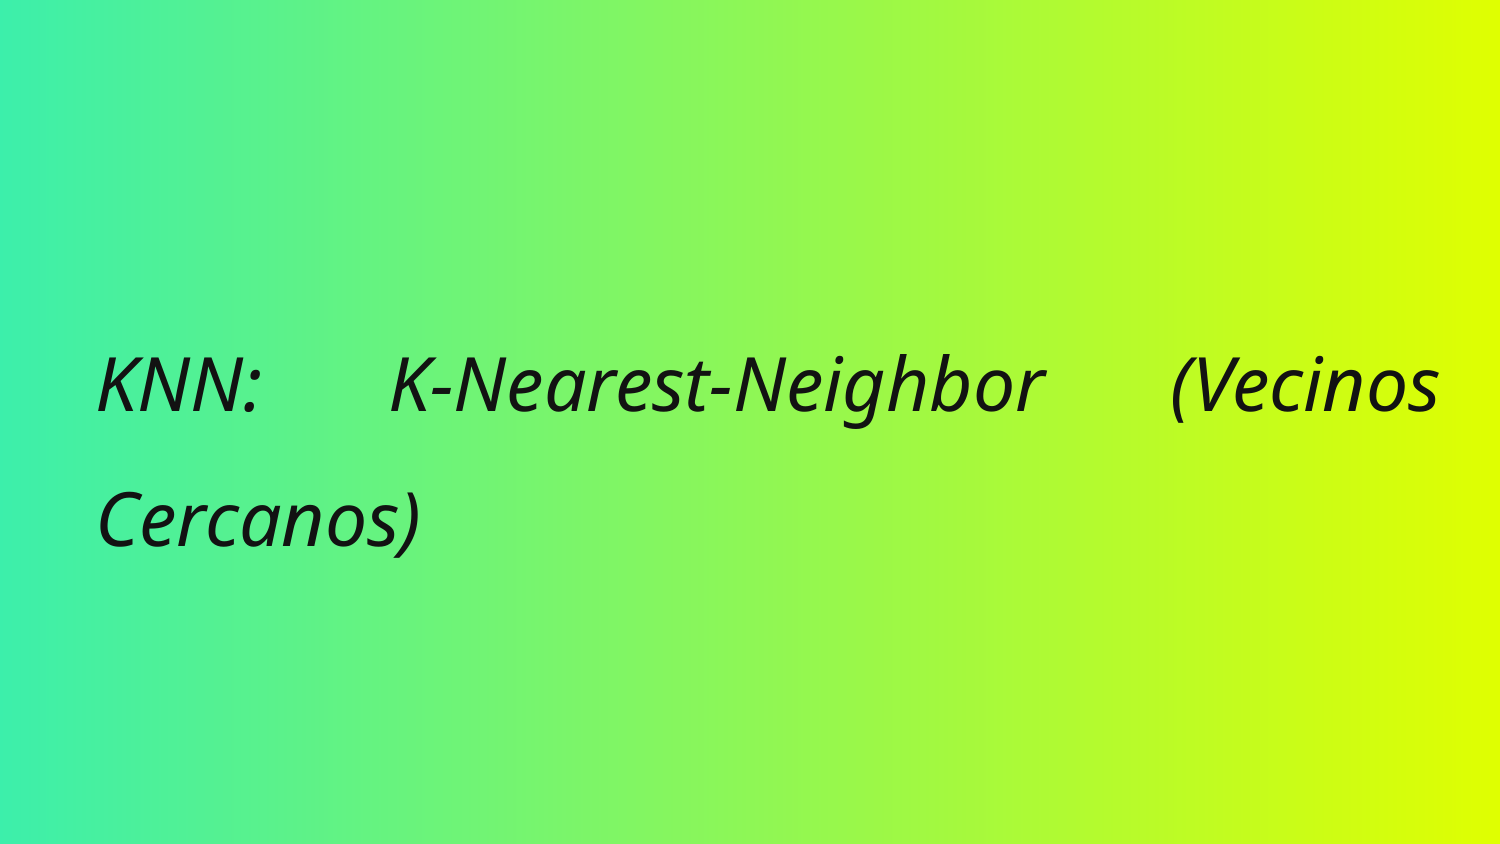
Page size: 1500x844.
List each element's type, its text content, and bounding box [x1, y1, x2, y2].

text_box KNN: K-Nearest-Neighbor (Vecinos Cercanos) [1018, 371, 1046, 410]
text_box KNN: K-Nearest-Neighbor (Vecinos Cercanos) [1059, 0, 1458, 844]
text_box [896, 355, 925, 390]
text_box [1175, 0, 1184, 390]
text_box KNN: K-Nearest-Neighbor (Vecinos Cercanos) [955, 0, 961, 390]
text_box KNN: K-Nearest-Neighbor (Vecinos Cercanos) [977, 371, 1011, 411]
text_box KNN: K-Nearest-Neighbor (Vecinos Cercanos) [80, 371, 968, 553]
